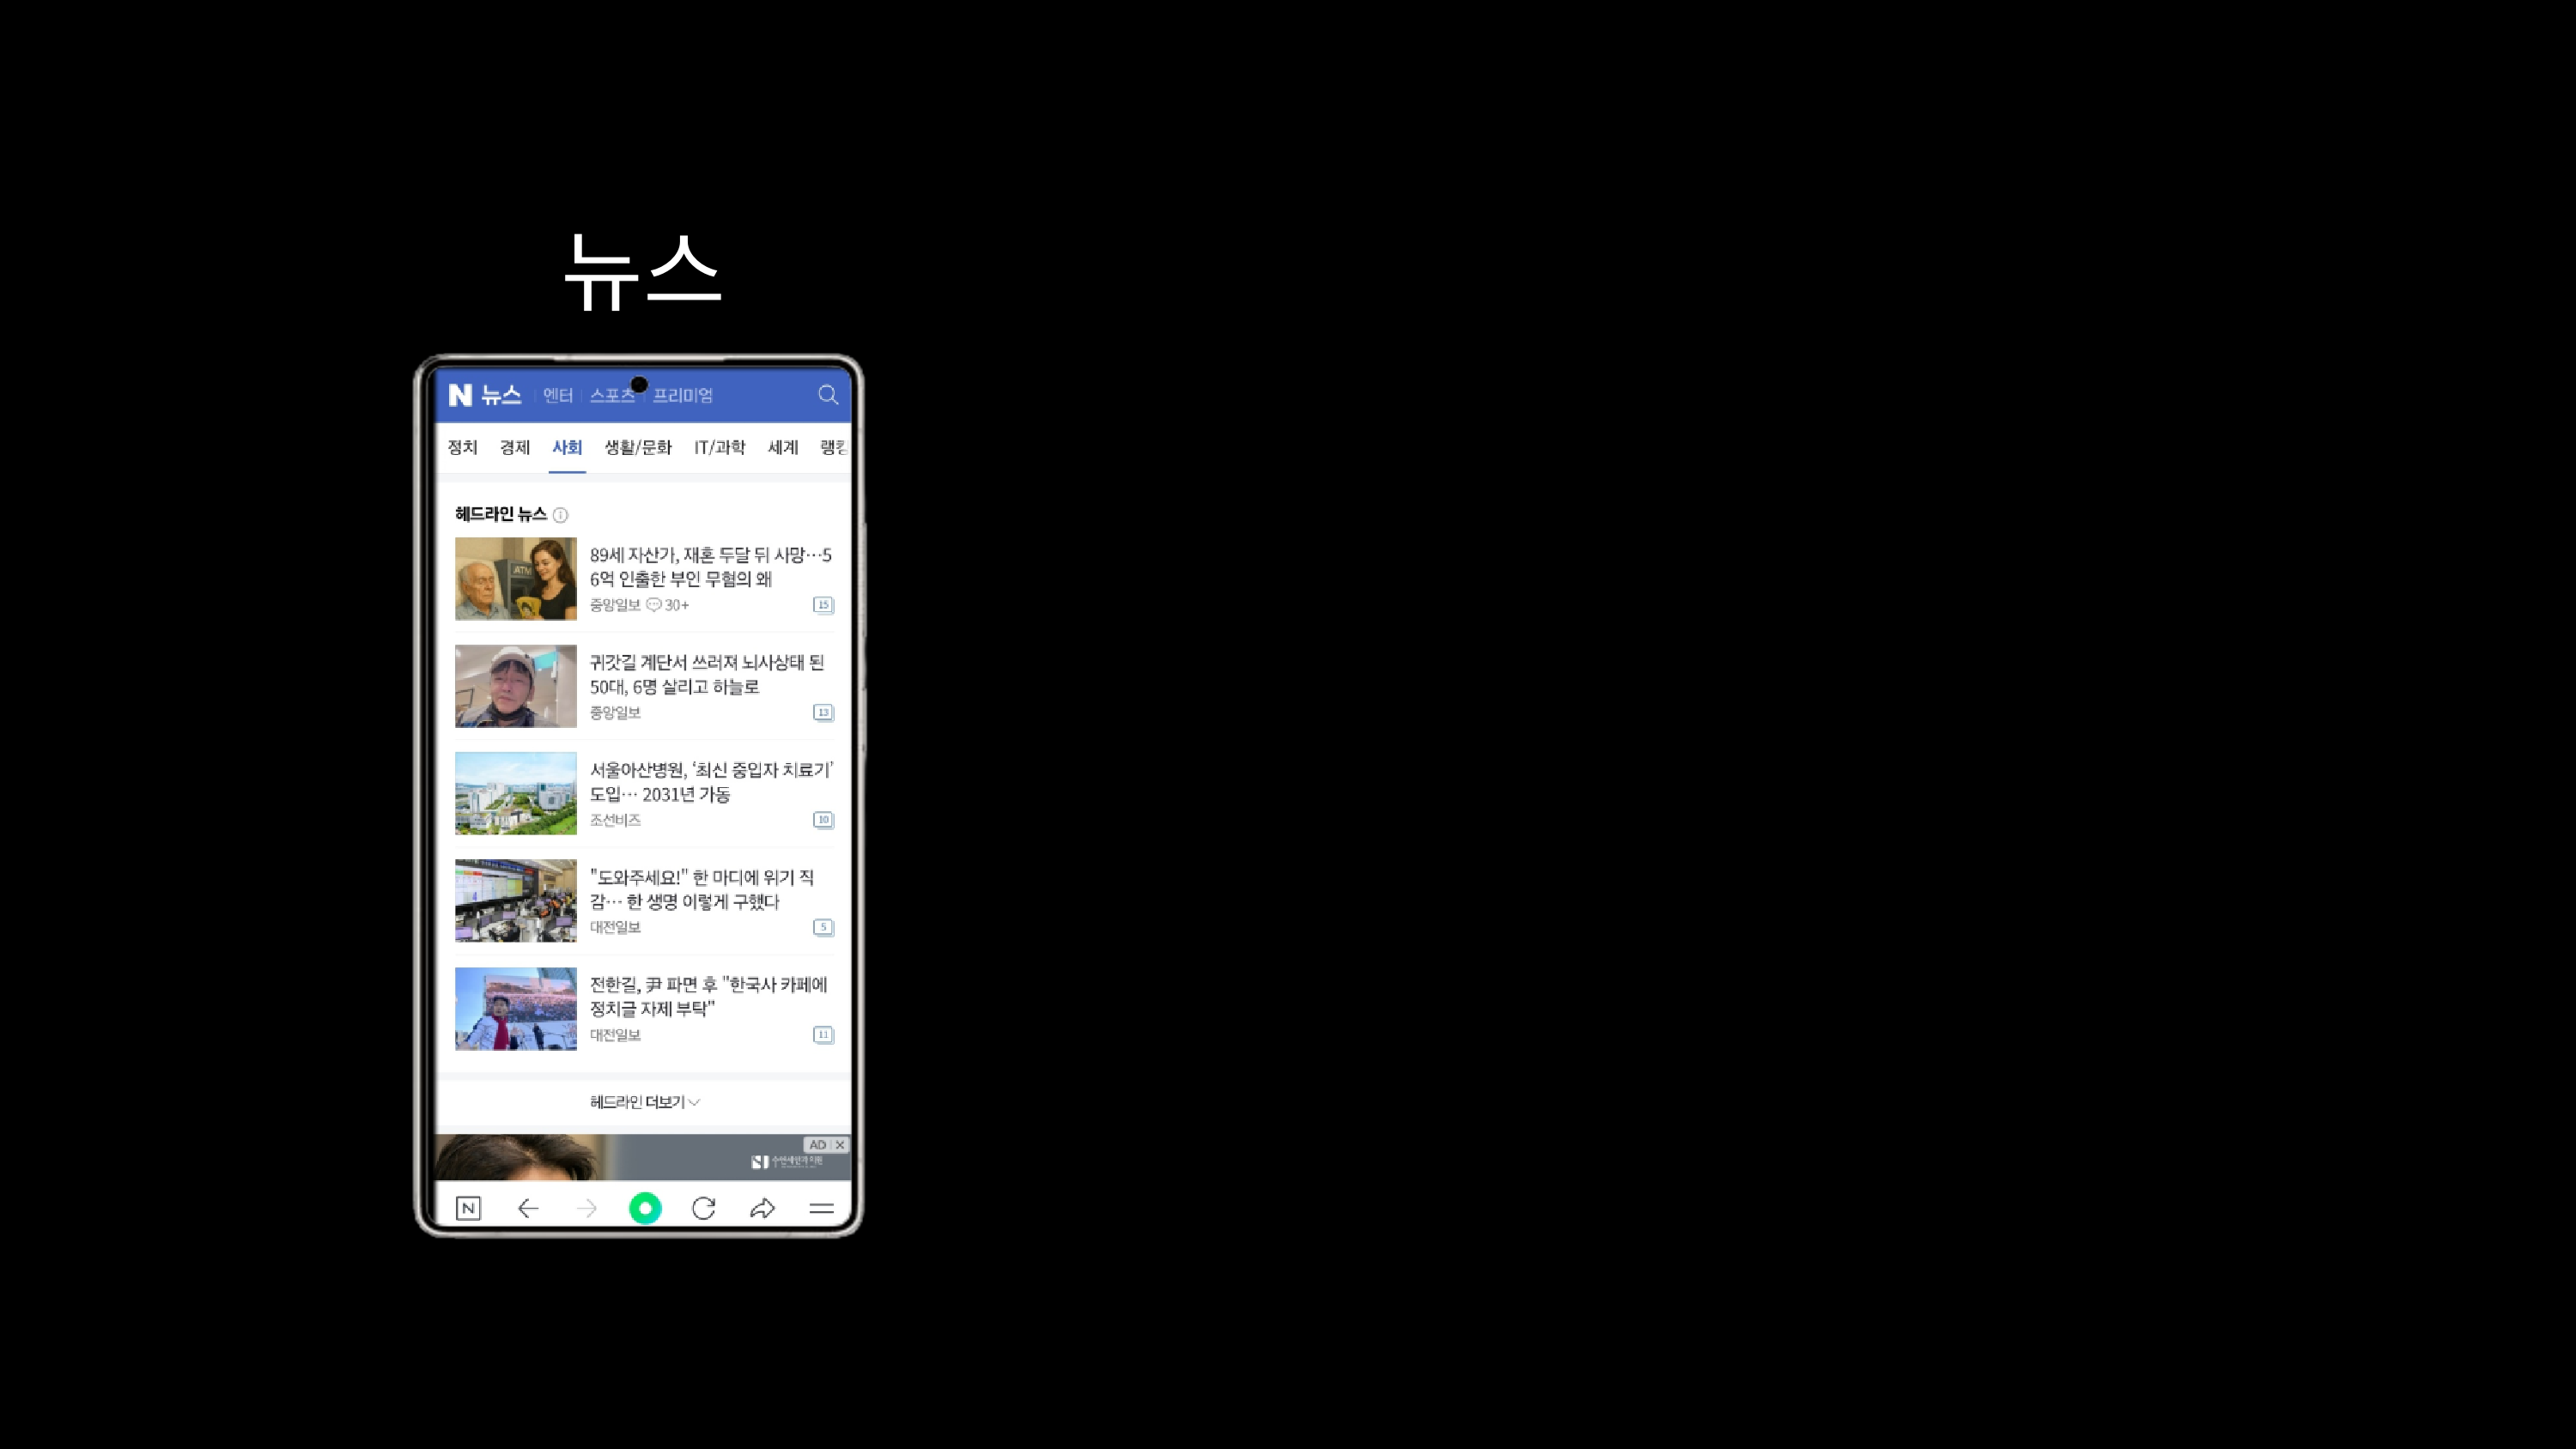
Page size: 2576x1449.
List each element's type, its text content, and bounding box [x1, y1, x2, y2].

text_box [407, 347, 880, 1249]
text_box 뉴스 [558, 209, 730, 336]
